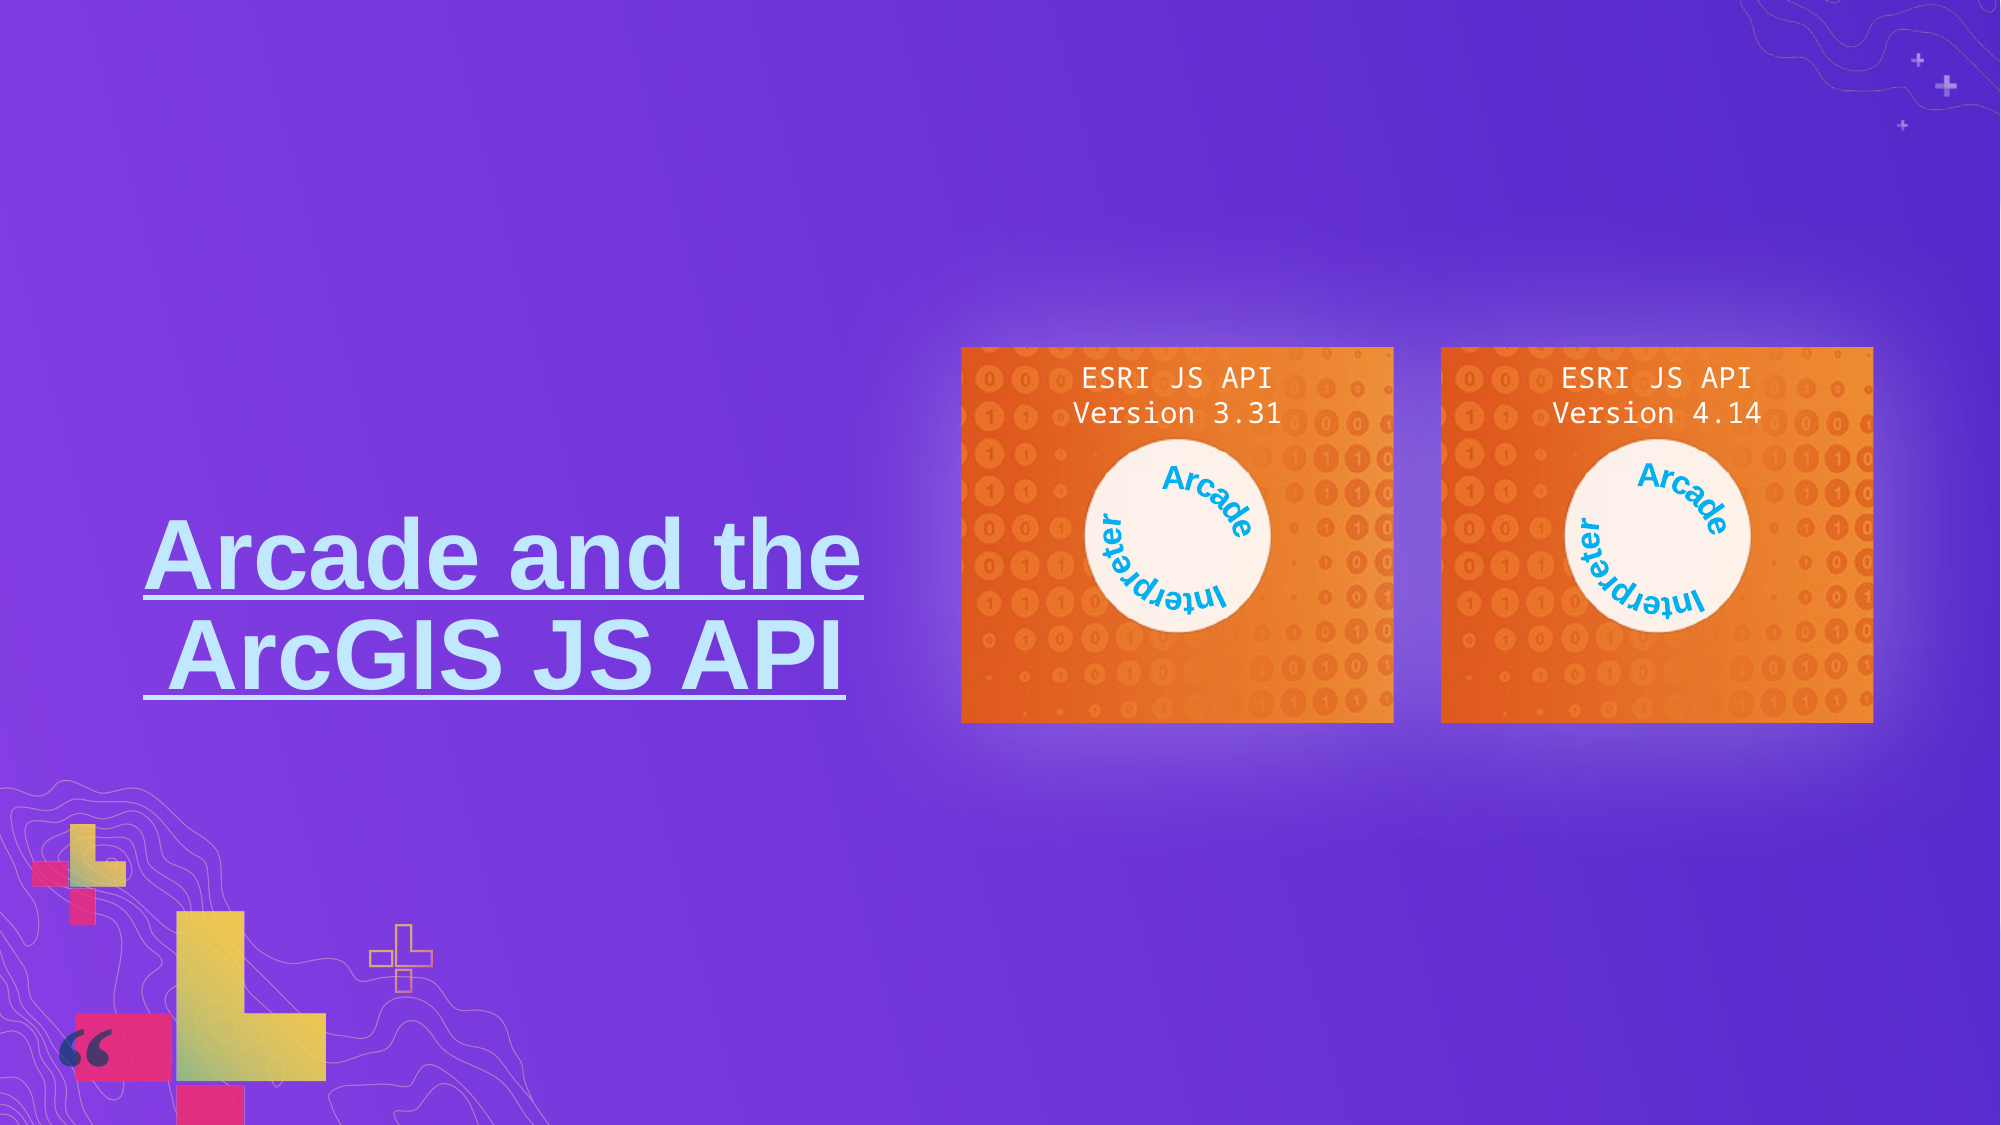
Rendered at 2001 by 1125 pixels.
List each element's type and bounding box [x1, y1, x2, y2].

text_box [0, 0, 2000, 1125]
